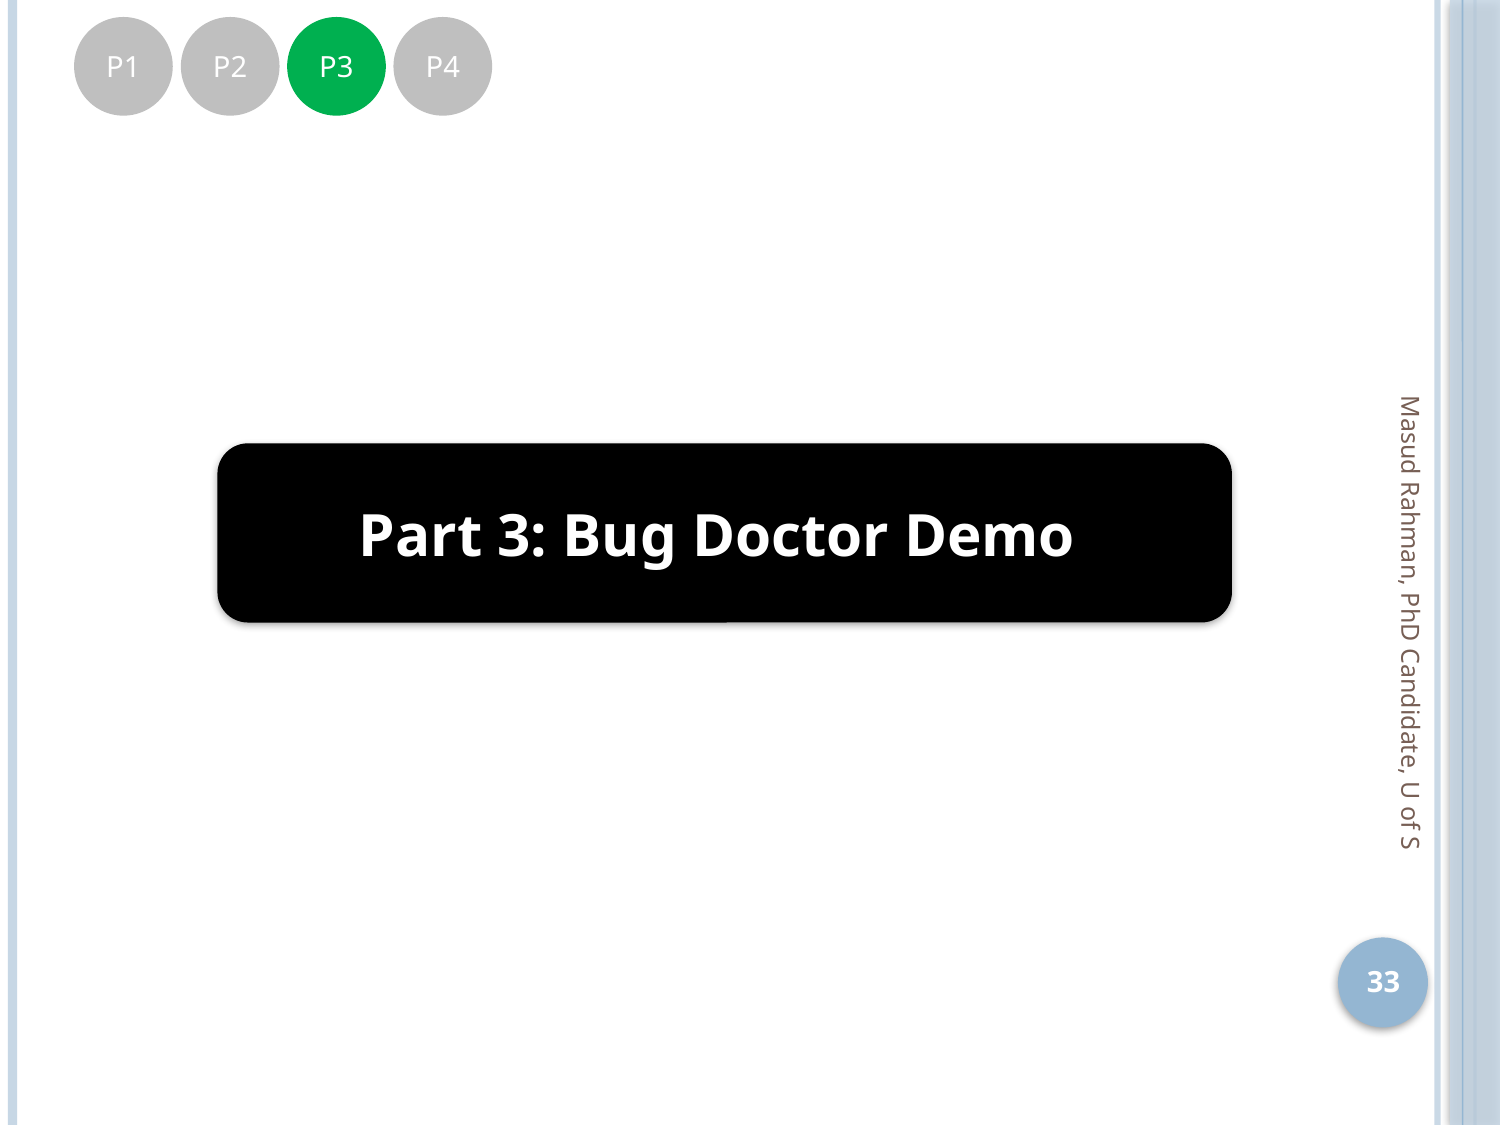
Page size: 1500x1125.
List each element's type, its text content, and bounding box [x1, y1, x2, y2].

slide_number 33 [1333, 940, 1434, 1027]
text_box P4 [393, 16, 493, 116]
footer Masud Rahman, PhD Candidate, U of S [1379, 380, 1440, 906]
text_box P2 [180, 16, 280, 116]
text_box Part 3: Bug Doctor Demo [217, 443, 1232, 623]
text_box P1 [74, 16, 173, 116]
text_box P3 [287, 16, 386, 116]
